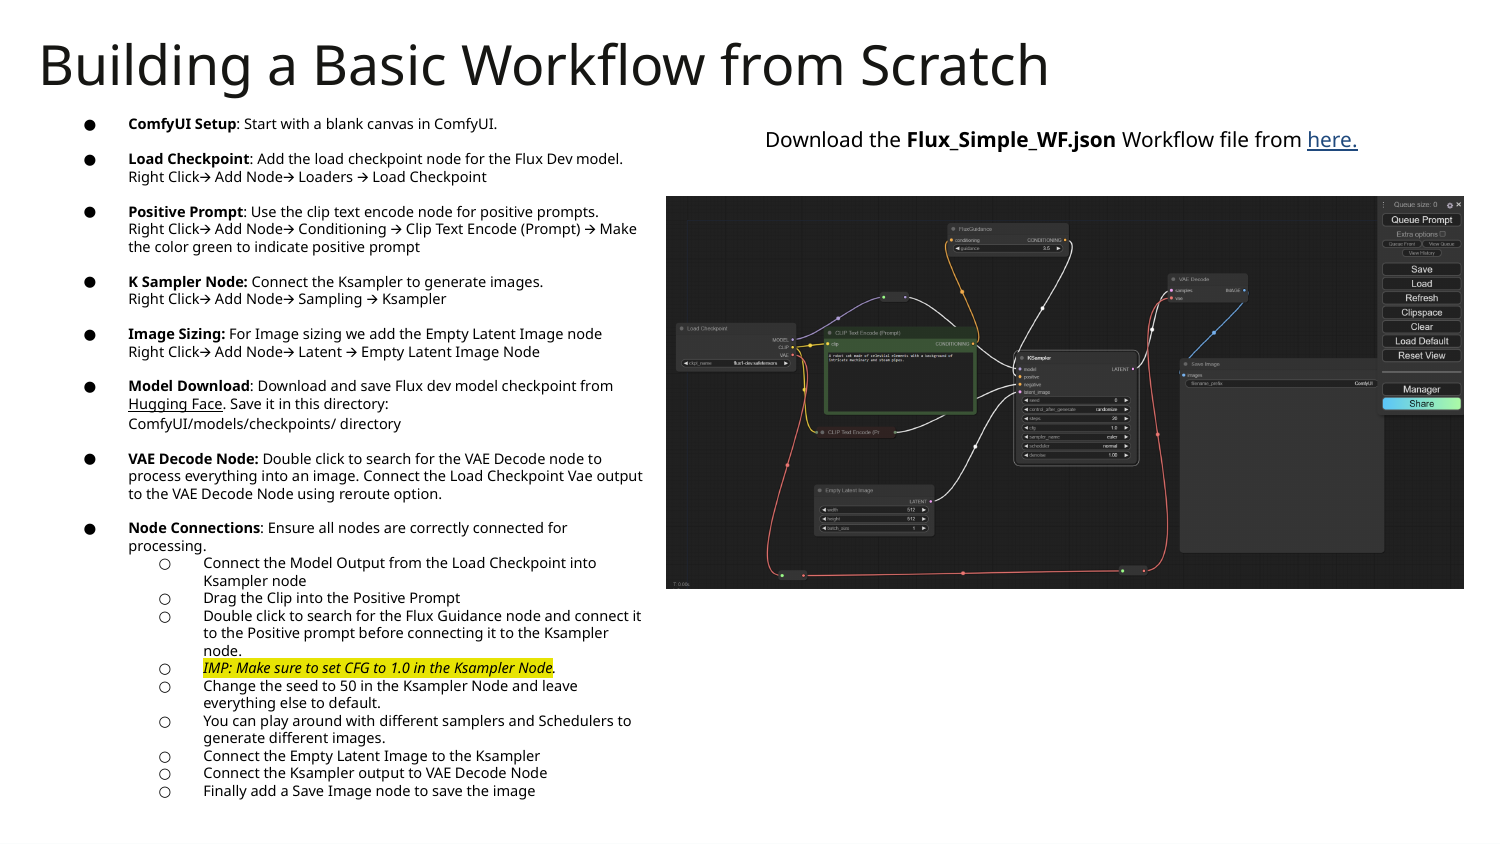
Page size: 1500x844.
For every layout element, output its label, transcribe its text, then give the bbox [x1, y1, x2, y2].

text_box Building a Basic Workflow from Scratch [38, 14, 1321, 84]
text_box Download the Flux_Simple_WF.json Workflow file from here. [750, 112, 1465, 170]
text_box ComfyUI Setup: Start with a blank canvas in ComfyUI. Load Checkpoint: Add the load checkpoint node for the Flux Dev model. Right Click🡪 Add Node🡪 Loaders 🡪 Load Checkpoint Positive Prompt: Use the clip text encode node for positive prompts. Right Click🡪 Add Node🡪 Conditioning 🡪 Clip Text Encode (Prompt) 🡪 Make the color green to indicate positive prompt K Sampler Node: Connect the Ksampler to generate images. Right Click🡪 Add Node🡪 Sampling 🡪 Ksampler Image Sizing: For Image sizing we add the Empty Latent Image node Right Click🡪 Add Node🡪 Latent 🡪 Empty Latent Image Node Model Download: Download and save Flux dev model checkpoint from Hugging Face. Save it in this directory: ComfyUI/models/checkpoints/ directory VAE Decode Node: Double click to search for the VAE Decode node to process everything into an image. Connect the Load Checkpoint Vae output to the VAE Decode Node using reroute option. Node Connections: Ensure all nodes are correctly connected for processing. Connect the Model Output from the Load Checkpoint into Ksampler node Drag the Clip into the Positive Prompt Double click to search for the Flux Guidance node and connect it to the Positive prompt before connecting it to the Ksampler node. IMP: Make sure to set CFG to 1.0 in the Ksampler Node. Change the seed to 50 in the Ksampler Node and leave everything else to default. You can play around with different samplers and Schedulers to generate different images. Connect the Empty Latent Image to the Ksampler Connect the Ksampler output to VAE Decode Node Finally add a Save Image node to save the image [38, 107, 662, 842]
picture [666, 196, 1464, 590]
